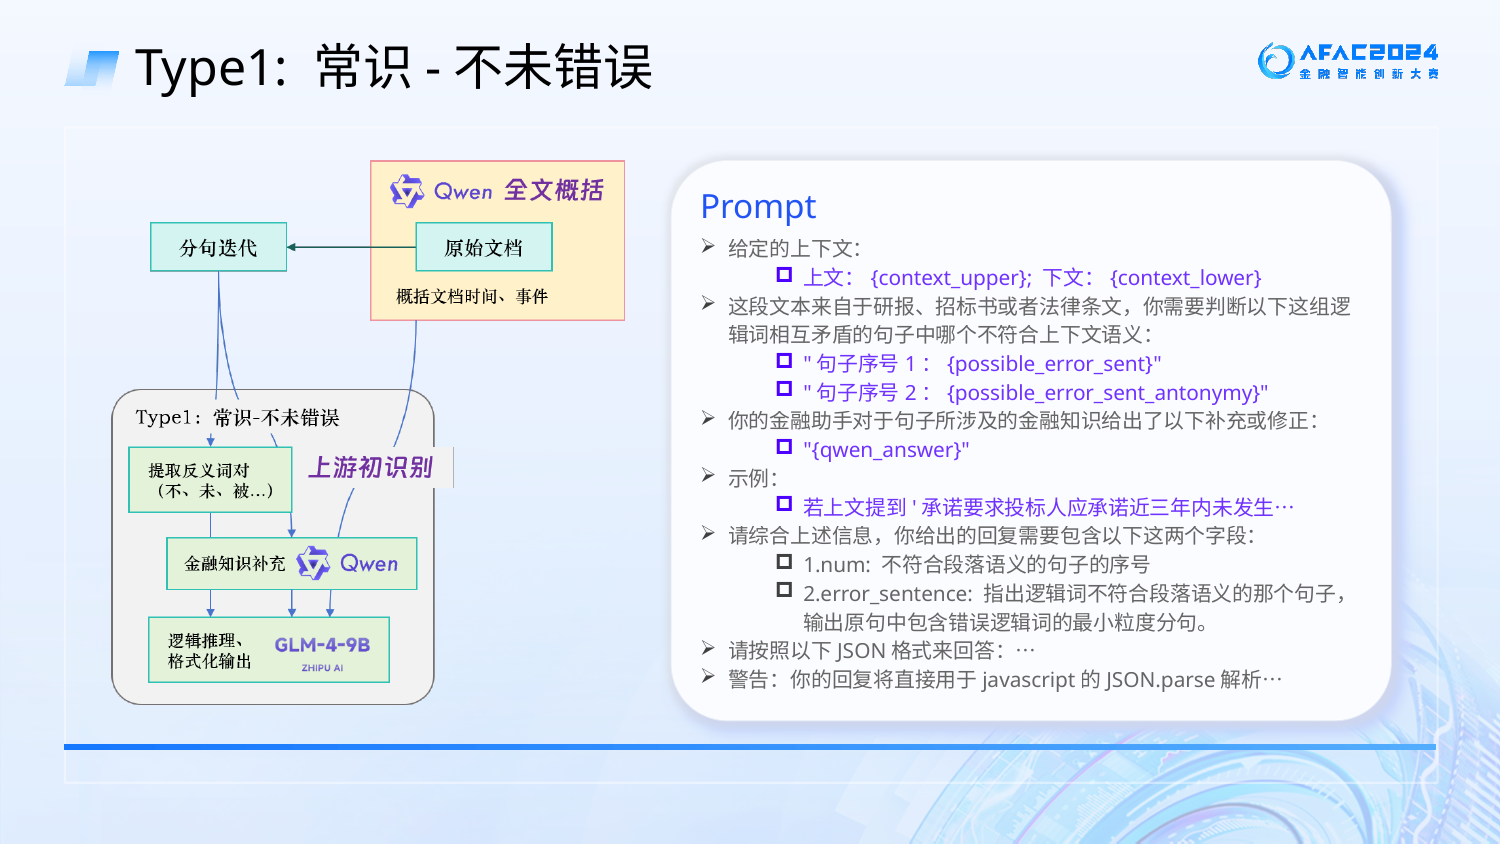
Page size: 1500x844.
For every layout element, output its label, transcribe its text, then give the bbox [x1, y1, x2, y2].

picture [0, 160, 1500, 844]
text_box [64, 127, 1438, 436]
text_box [664, 153, 1414, 436]
text_box 给定的上下文： 上文：{context_upper}; 下文：{context_lower} 这段文本来自于研报、招标书或者法律条文，你需要判断以下这组逻辑词相互矛盾的句子中哪个不符合上下文语义： "句子序号1：{possible_error_sent}" "句子序号2：{possible_error_sent_antonymy}" 你的金融助手对于句子所涉及的金融知识给出了以下补充或修正： "{qwen_answer}" 示例： 若上文提到'承诺要求投标人应承诺近三年内未发生… 请综合上述信息，你给出的回复需要包含以下这两个字段： 1.num: 不符合段落语义的句子的序号 2.error_sentence: 指出逻辑词不符合段落语义的那个句子，输出原句中包含错误逻辑词的最小粒度分句。 请按照以下JSON格式来回答：… 警告：你的回复将直接用于javascript的JSON.parse解析… [700, 226, 1365, 436]
text_box Prompt [700, 173, 979, 226]
picture [1343, 41, 1438, 79]
text_box Type1: 常识-不未错误 [129, 34, 1343, 104]
text_box [671, 161, 1391, 436]
